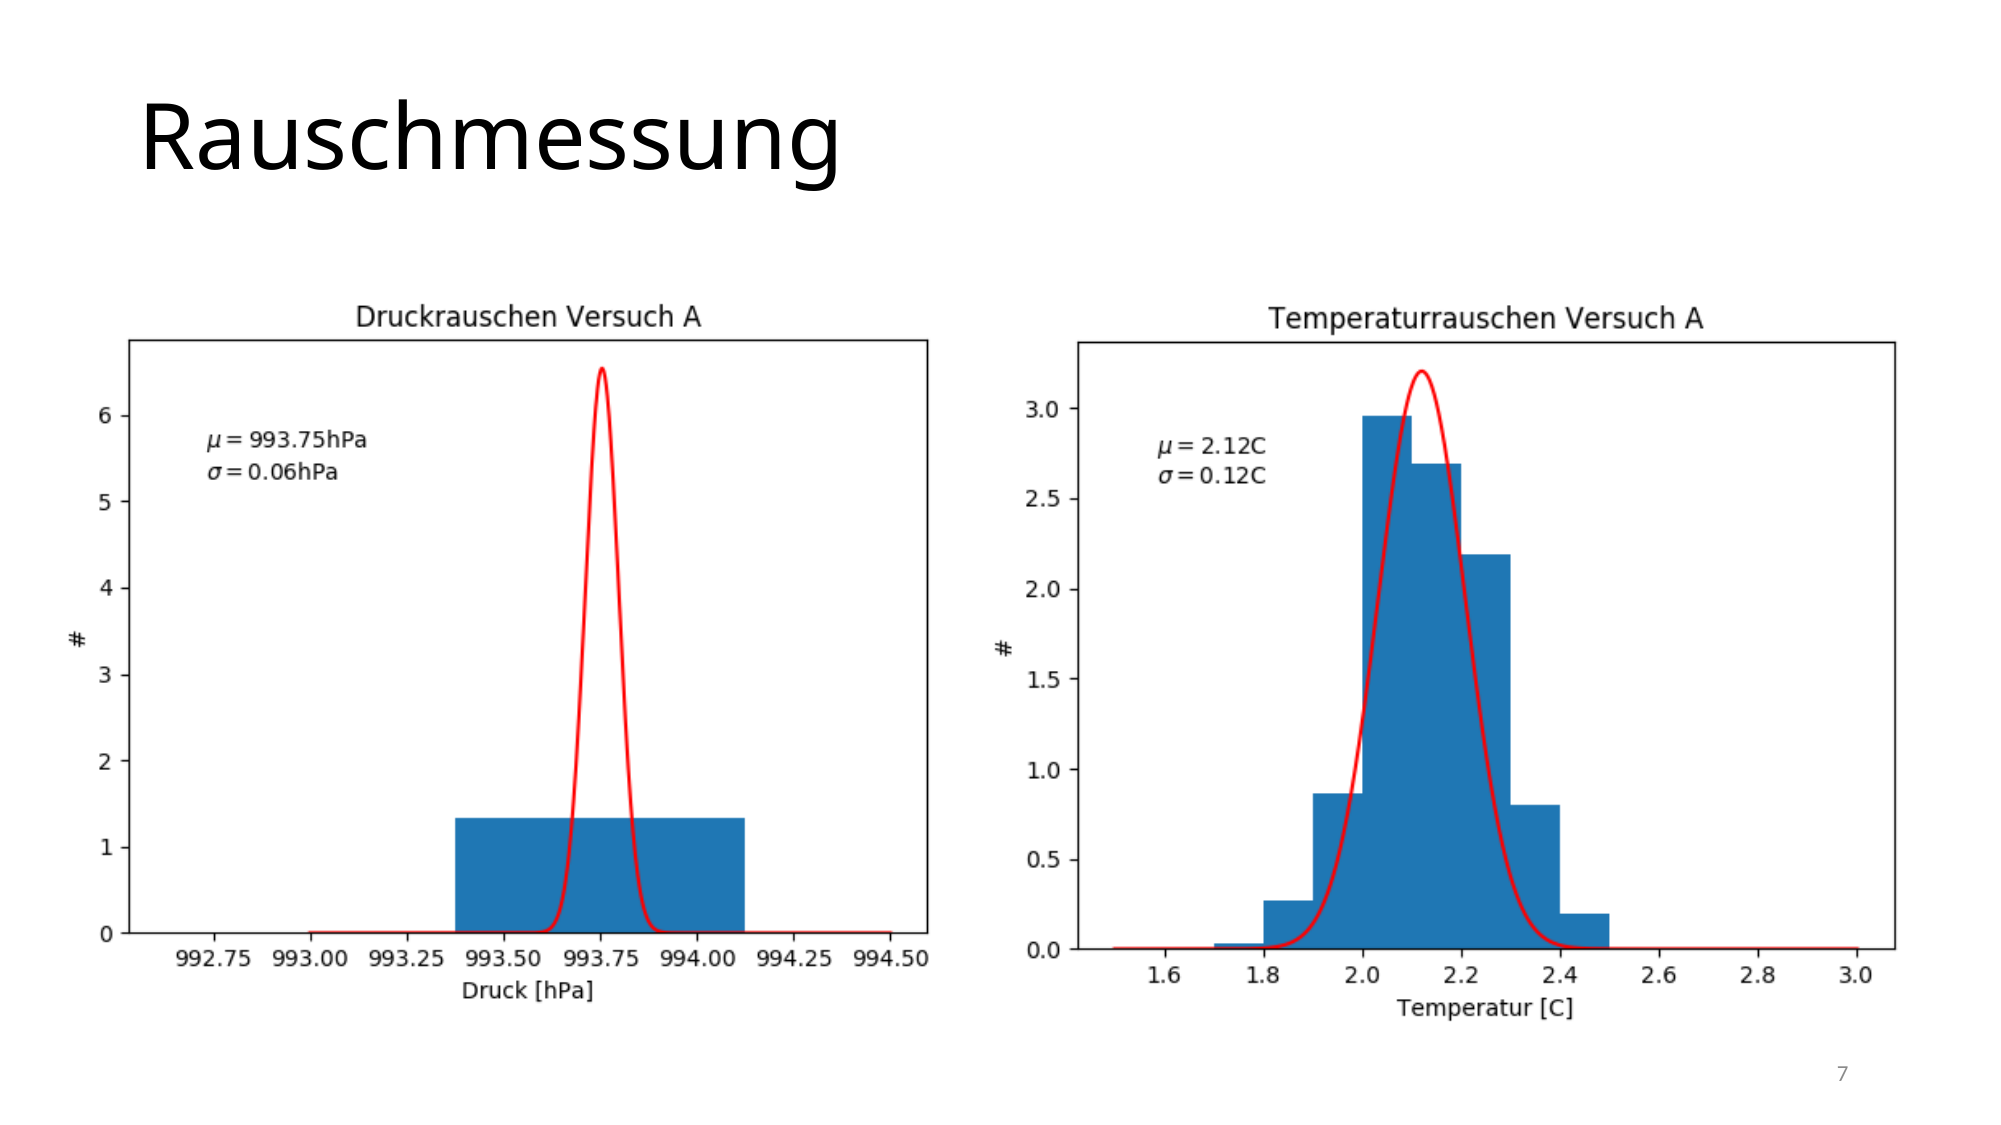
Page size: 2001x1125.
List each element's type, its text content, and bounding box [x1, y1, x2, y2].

slide_number 7 [1413, 1042, 1864, 1103]
title Rauschmessung [123, 31, 1849, 248]
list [0, 248, 946, 1018]
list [946, 248, 2000, 1036]
